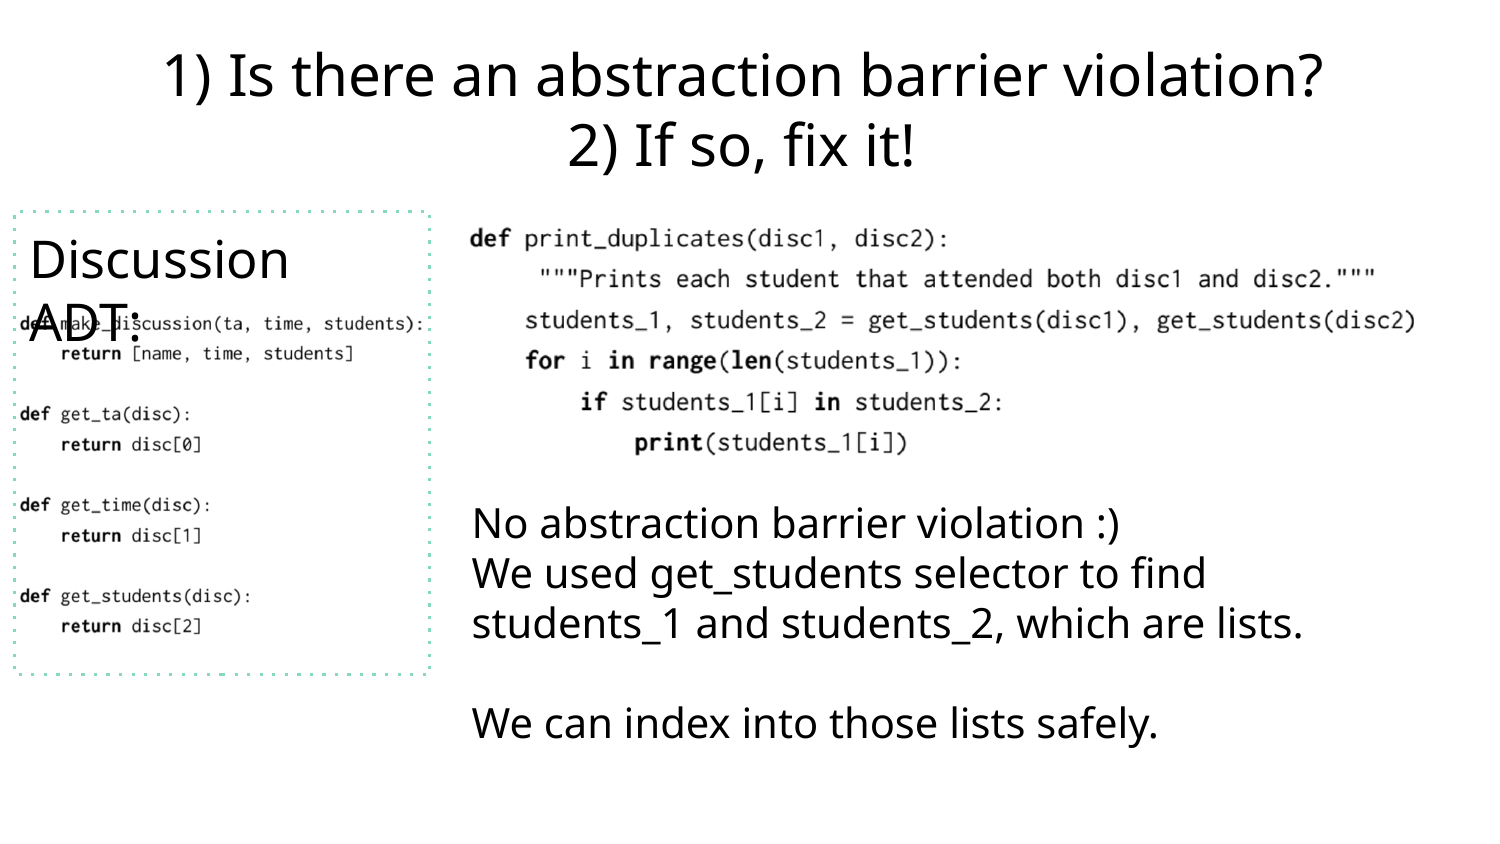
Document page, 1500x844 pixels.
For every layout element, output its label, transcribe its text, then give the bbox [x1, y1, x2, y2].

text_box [14, 211, 431, 675]
text_box No abstraction barrier violation :) We used get_students selector to find students_1 and students_2, which are lists. We can index into those lists safely. [456, 481, 1381, 819]
text_box Is there an abstraction barrier violation? If so, fix it! [14, 23, 1462, 187]
picture [456, 210, 1431, 458]
